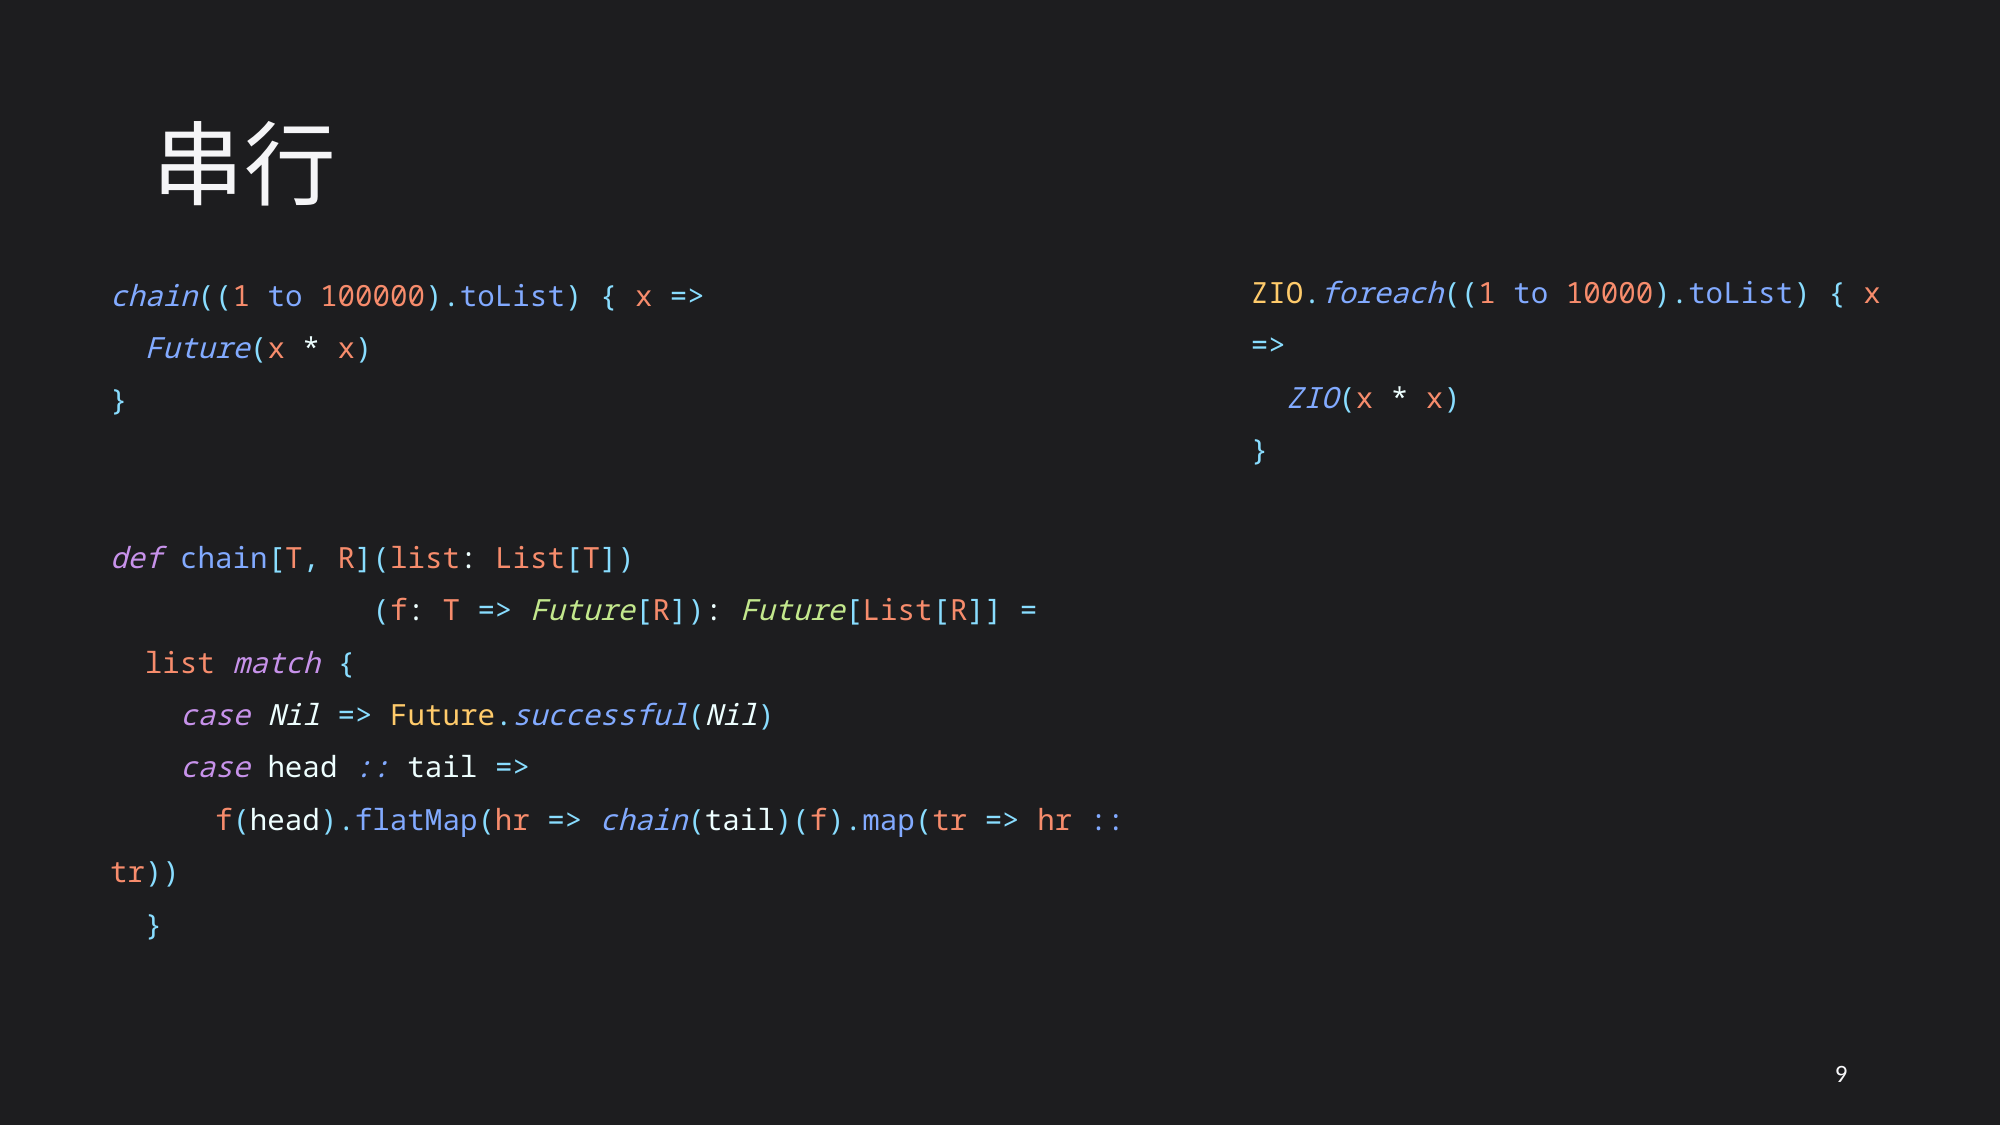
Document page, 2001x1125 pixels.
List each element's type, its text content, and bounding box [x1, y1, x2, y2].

title 串行 [137, 59, 1863, 278]
slide_number 9 [1412, 1042, 1863, 1103]
list chain((1 to 100000).toList) { x => Future(x * x) } def chain[T, R](list: List[T]) (f: T => Future[R]): Future[List[R]] = list match { case Nil => Future.successful(Nil) case head :: tail => f(head).flatMap(hr => chain(tail)(f).map(tr => hr :: tr)) } [94, 251, 1153, 949]
text_box ZIO.foreach((1 to 10000).toList) { x => ZIO(x * x) } [1235, 249, 1897, 474]
